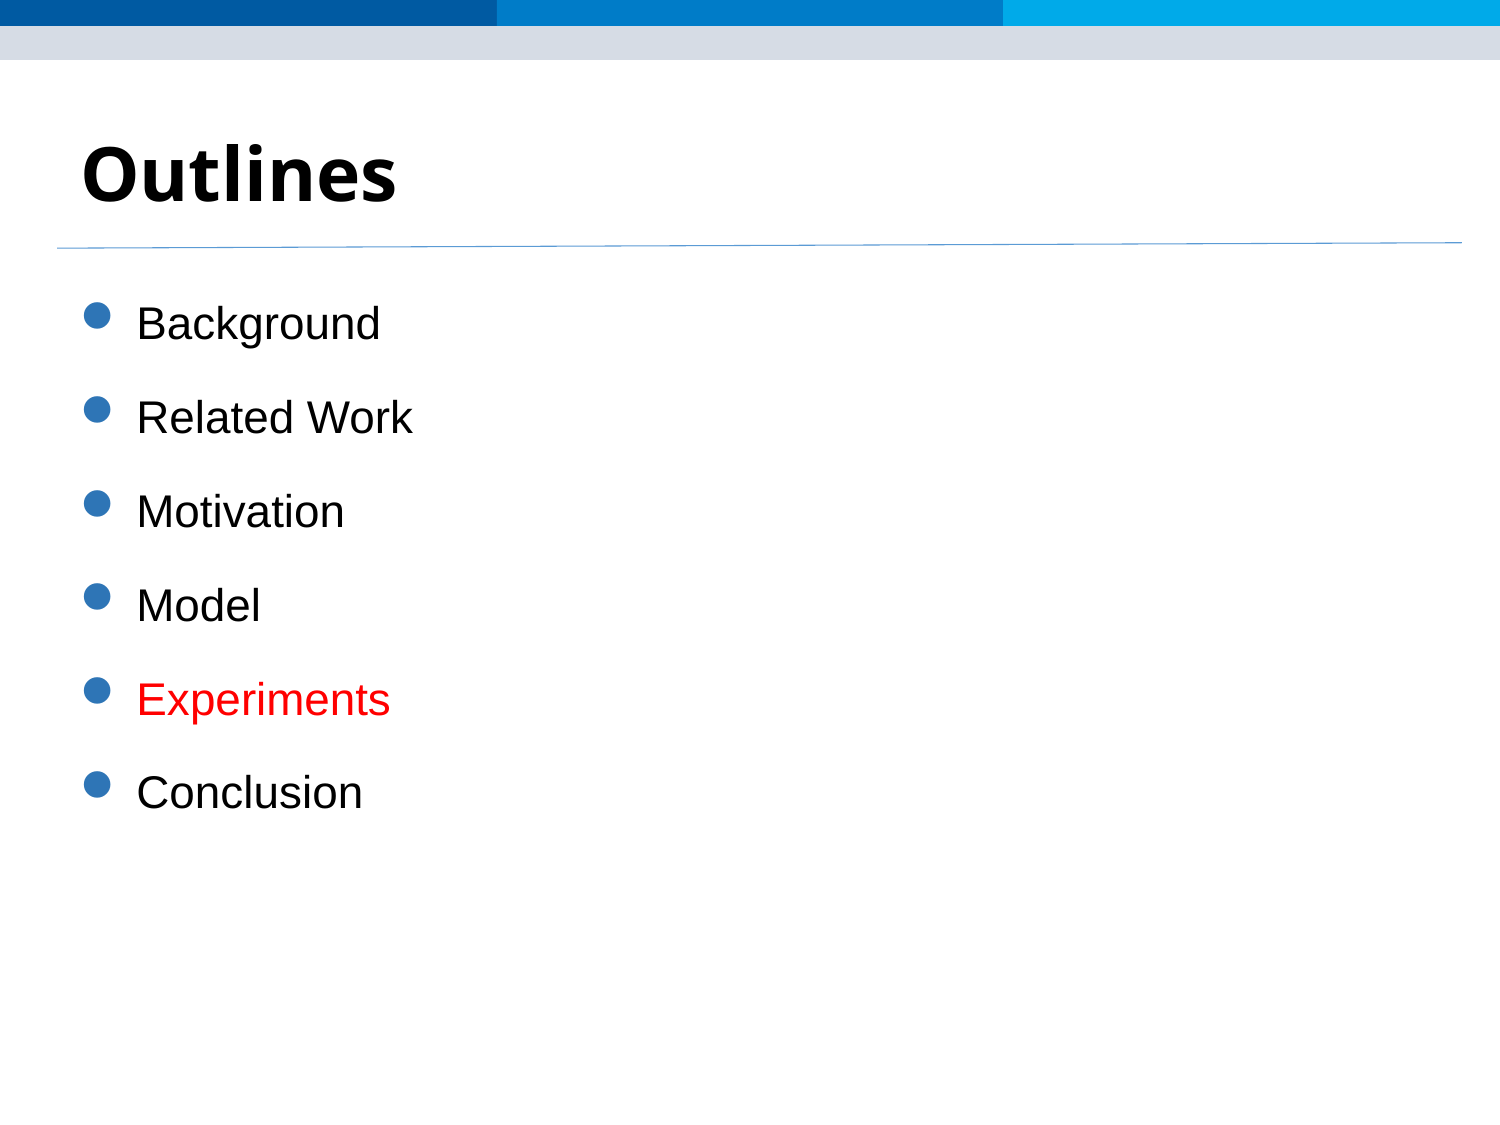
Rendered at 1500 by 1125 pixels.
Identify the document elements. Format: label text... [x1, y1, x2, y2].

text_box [57, 242, 1462, 249]
title Outlines [64, 68, 1359, 242]
text_box Background Related Work Motivation Model Experiments Conclusion [65, 249, 1461, 1125]
